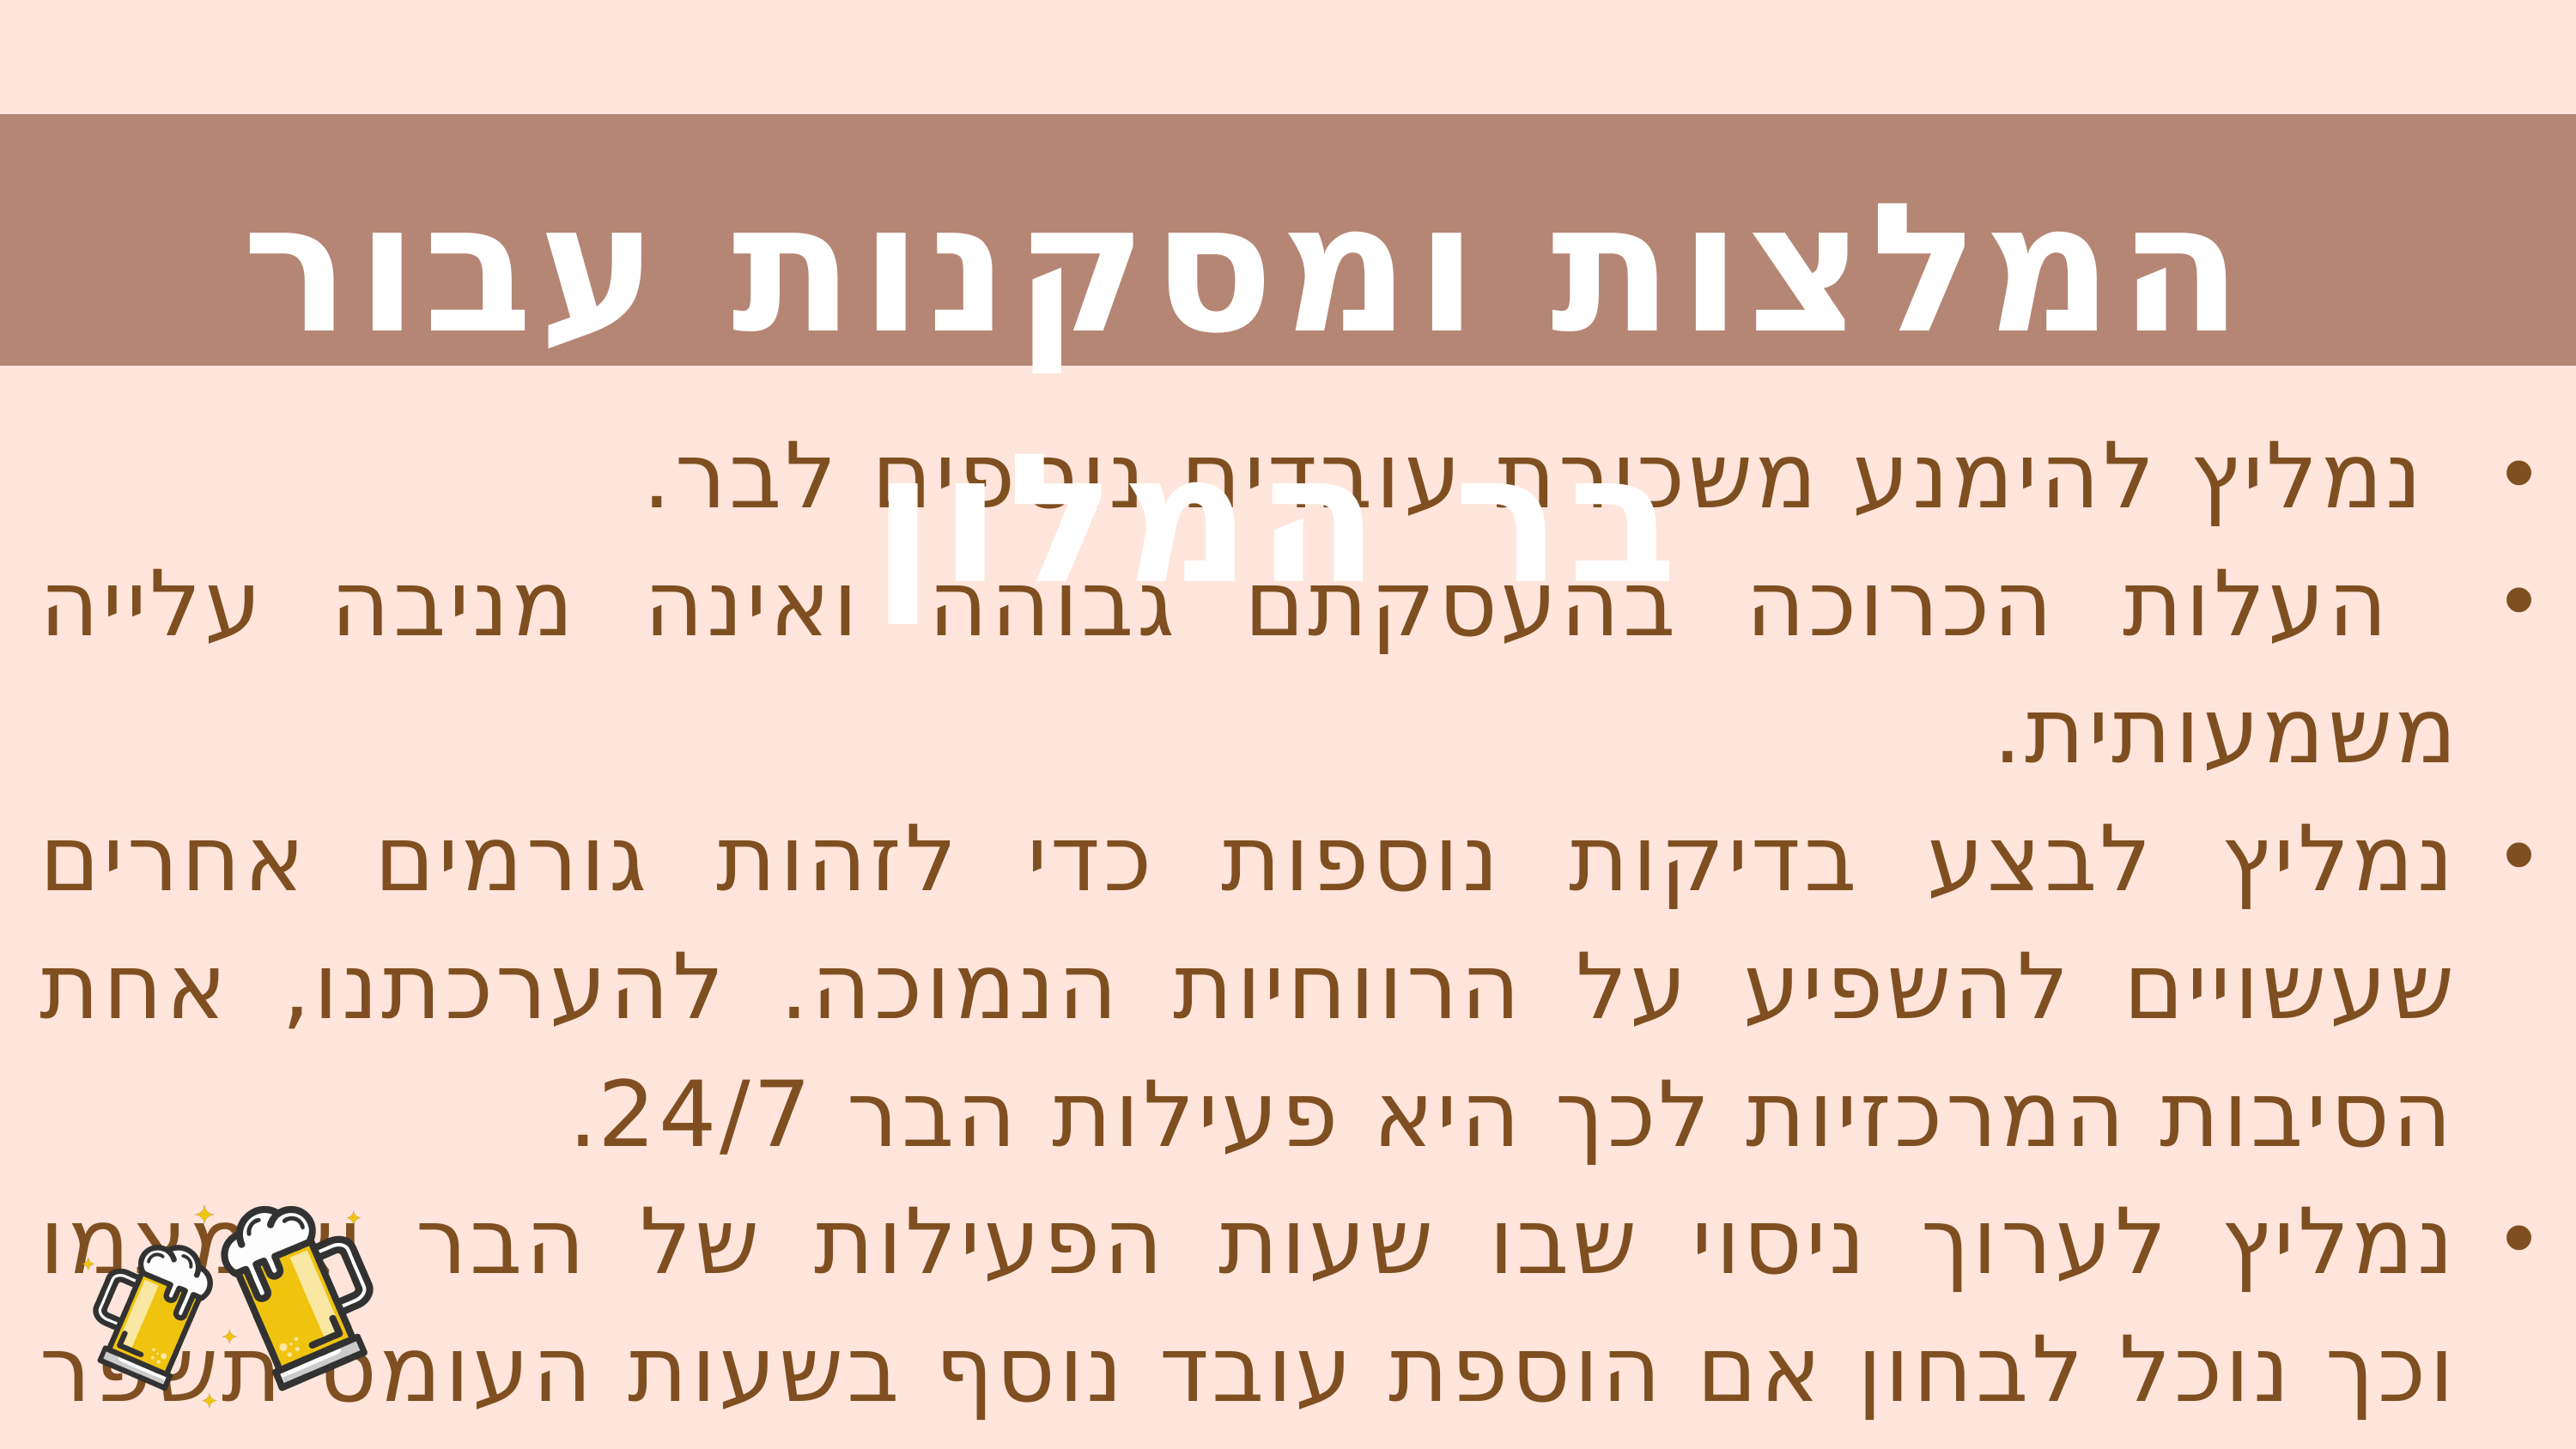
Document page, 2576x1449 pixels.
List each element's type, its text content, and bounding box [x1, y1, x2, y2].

text_box נמליץ להימנע משכירת עובדים נוספים לבר. העלות הכרוכה בהעסקתם גבוהה ואינה מניבה עלייה משמעותית. נמליץ לבצע בדיקות נוספות כדי לזהות גורמים אחרים שעשויים להשפיע על הרווחיות הנמוכה. להערכתנו, אחת הסיבות המרכזיות לכך היא פעילות הבר 24/7. נמליץ לערוך ניסוי שבו שעות הפעילות של הבר יצומצמו וכך נוכל לבחון אם הוספת עובד נוסף בשעות העומס תשפר את זמני ההמתנה ואת חוויית האורחים, באופן שיעלה את הרווחיות בצורה משמעותית ויצדיק את ההשקעה. [37, 398, 2576, 1449]
text_box [81, 1199, 376, 1409]
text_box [0, 113, 2576, 366]
text_box המלצות ומסקנות עבור בר המלון [198, 375, 2284, 618]
